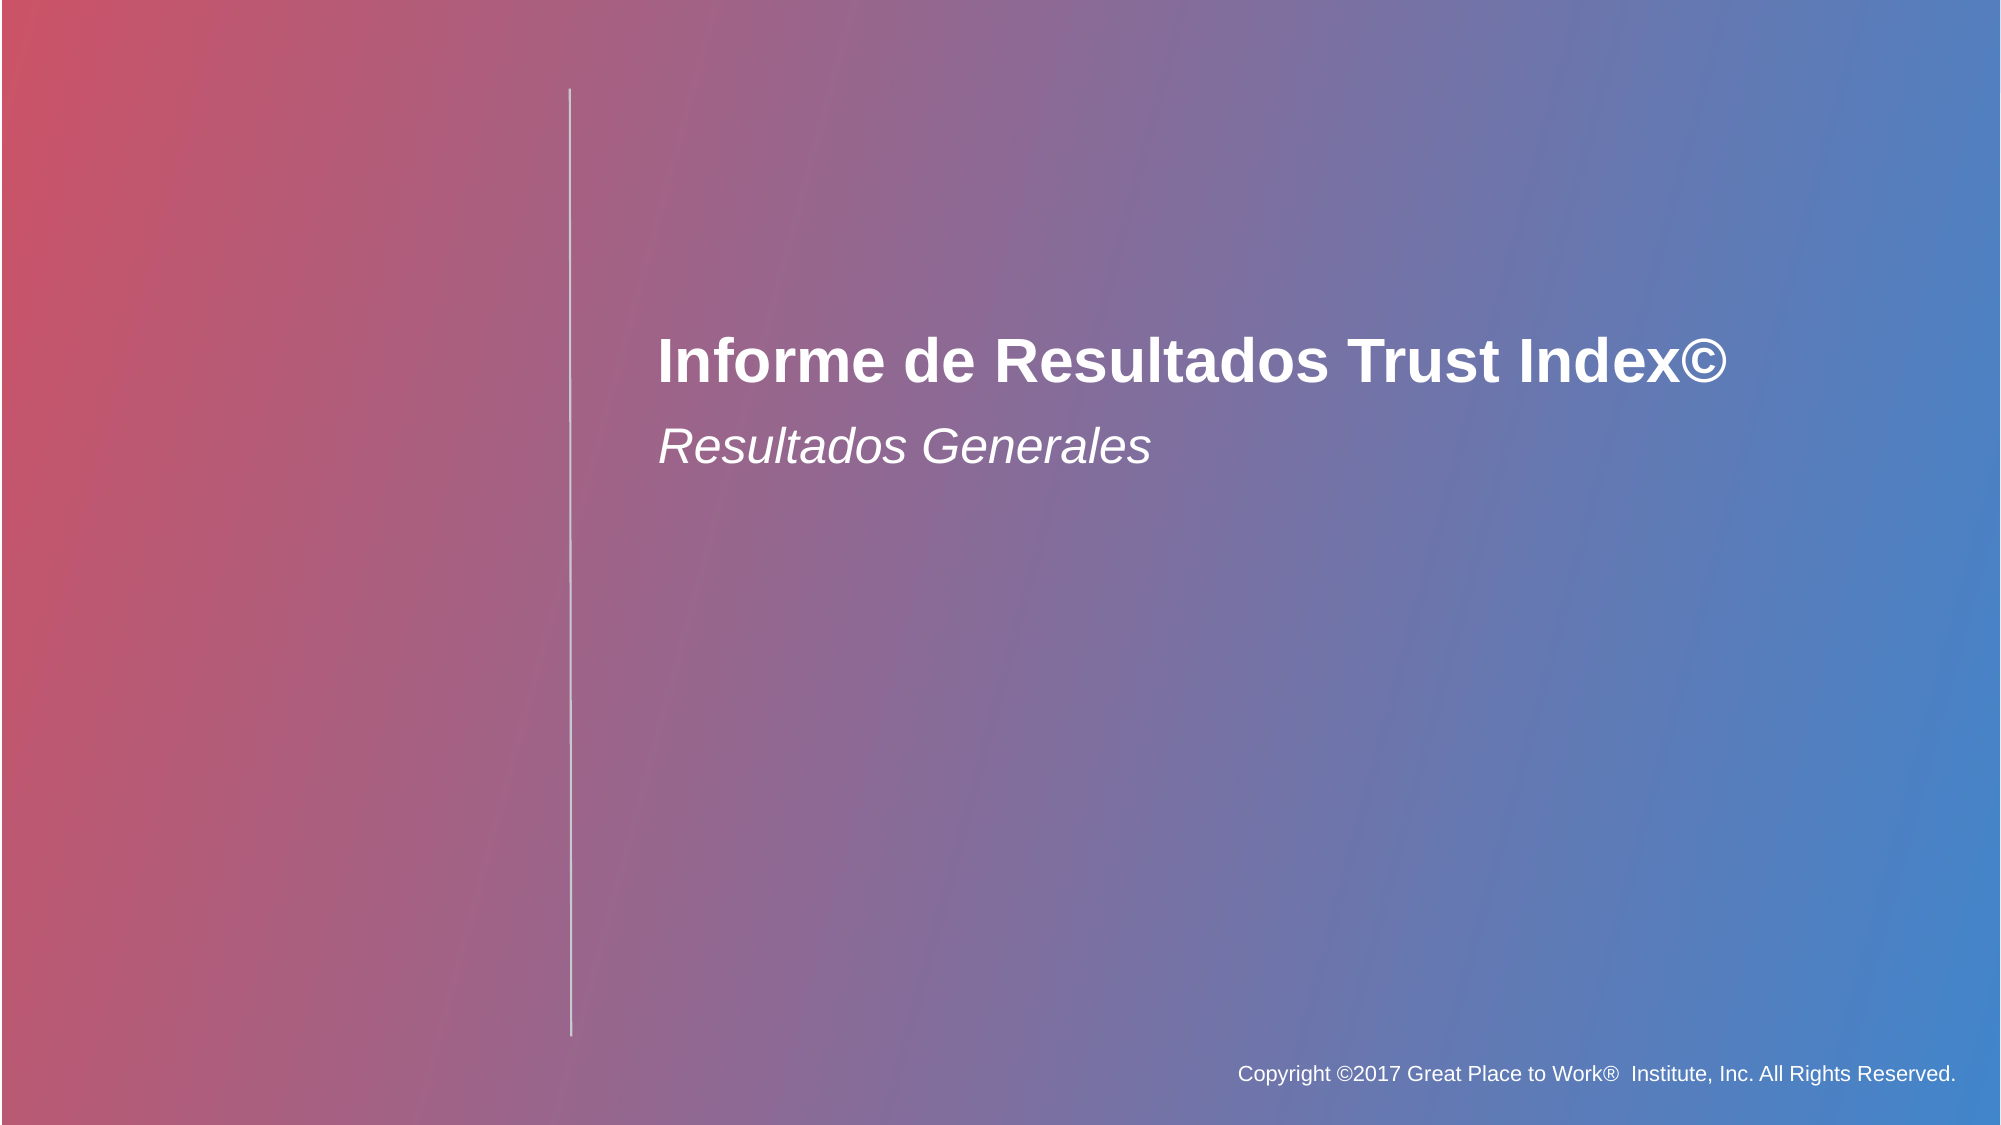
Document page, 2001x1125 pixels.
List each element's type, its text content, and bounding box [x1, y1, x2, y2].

footer Copyright ©2017 Great Place to Work® Institute, Inc. All Rights Reserved. [999, 1042, 1973, 1103]
subtitle Resultados Generales [642, 413, 1762, 527]
title Informe de Resultados Trust Index© [642, 252, 1750, 404]
picture [2, 0, 2001, 1125]
